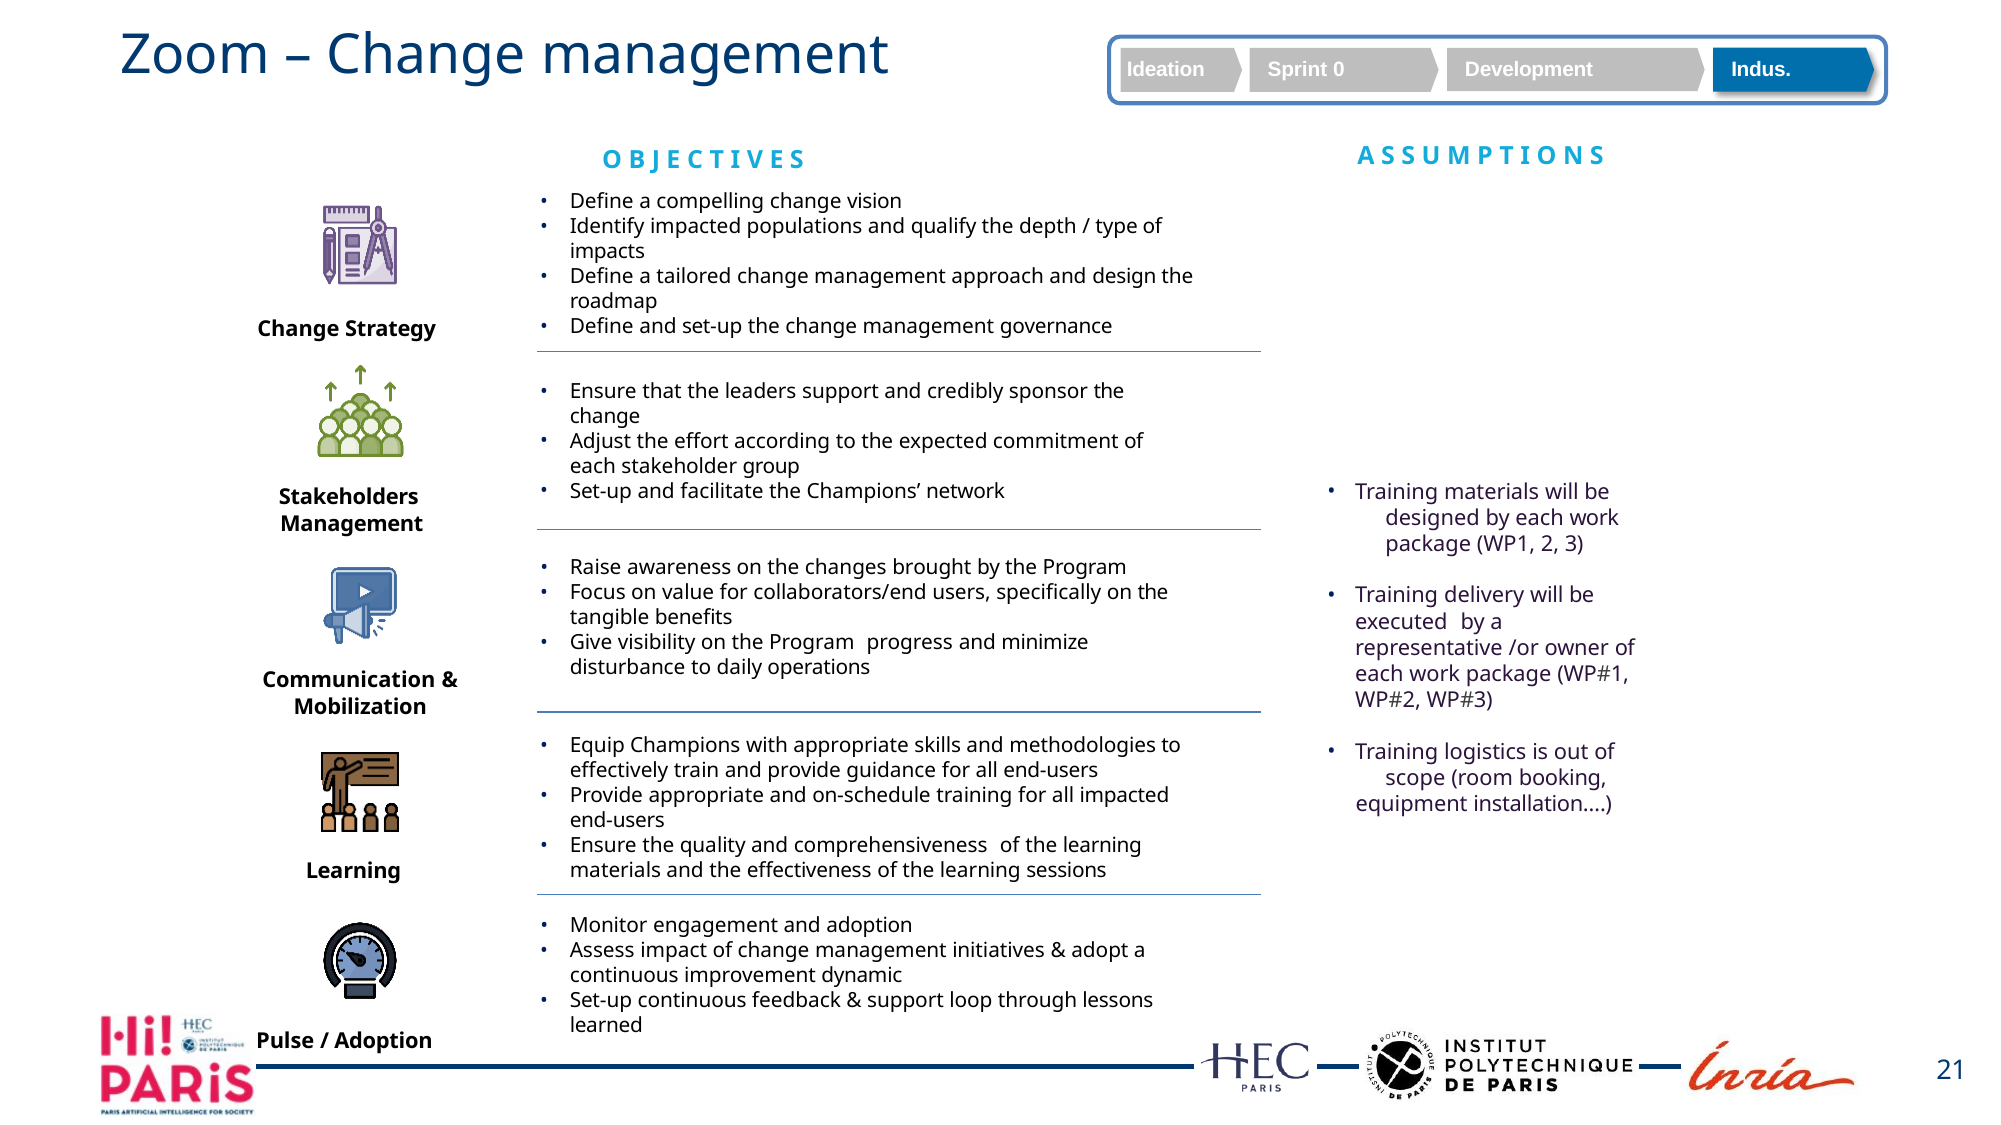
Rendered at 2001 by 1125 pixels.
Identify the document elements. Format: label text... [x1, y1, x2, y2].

text_box Learning [303, 854, 417, 884]
text_box Communication & Mobilization [248, 663, 472, 719]
text_box Training materials will be designed by each work package (WP1, 2, 3) [1325, 475, 1635, 557]
picture [99, 1013, 256, 1117]
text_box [1708, 43, 1888, 107]
text_box Ensure that the leaders support and credibly sponsor the change Adjust the effort according to the expected commitment of each stakeholder group Set-up and facilitate the Champions’ network [538, 375, 1192, 503]
text_box Change Strategy [255, 312, 465, 341]
picture [321, 752, 399, 832]
picture [323, 567, 398, 644]
picture [323, 922, 398, 1000]
text_box Monitor engagement and adoption Assess impact of change management initiatives & adopt a continuous improvement dynamic Set-up continuous feedback & support loop through lessons learned [538, 909, 1201, 1037]
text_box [1106, 34, 1889, 106]
text_box Stakeholders Management [277, 481, 444, 536]
picture [323, 205, 398, 285]
text_box Training logistics is out of scope (room booking, equipment installation….) [1325, 735, 1641, 817]
text_box Raise awareness on the changes brought by the Program Focus on value for collaborators/end users, specifically on the tangible benefits Give visibility on the Program progress and minimize disturbance to daily operations [538, 551, 1222, 679]
text_box Equip Champions with appropriate skills and methodologies to effectively train and provide guidance for all end-users Provide appropriate and on-schedule training for all impacted end-users Ensure the quality and comprehensiveness of the learning materials and the effectiveness of the learning sessions [538, 729, 1228, 882]
title Zoom – Change management [117, 15, 1002, 206]
picture [1359, 1015, 1639, 1115]
picture [1200, 1042, 1309, 1092]
text_box Training delivery will be executed by a representative /or owner of each work package (WP#1, WP#2, WP#3) [1325, 578, 1662, 713]
picture [1681, 1033, 1861, 1051]
text_box Pulse / Adoption [253, 1024, 467, 1053]
text_box A S S U M P T I O N S [1355, 137, 1610, 170]
slide_number 21 [1681, 1051, 1976, 1125]
text_box O B J E C T I V E S Define a compelling change vision Identify impacted populations and qualify the depth / type of impacts Define a tailored change management approach and design the roadmap Define and set-up the change management governance [538, 124, 1214, 338]
picture [316, 364, 405, 457]
